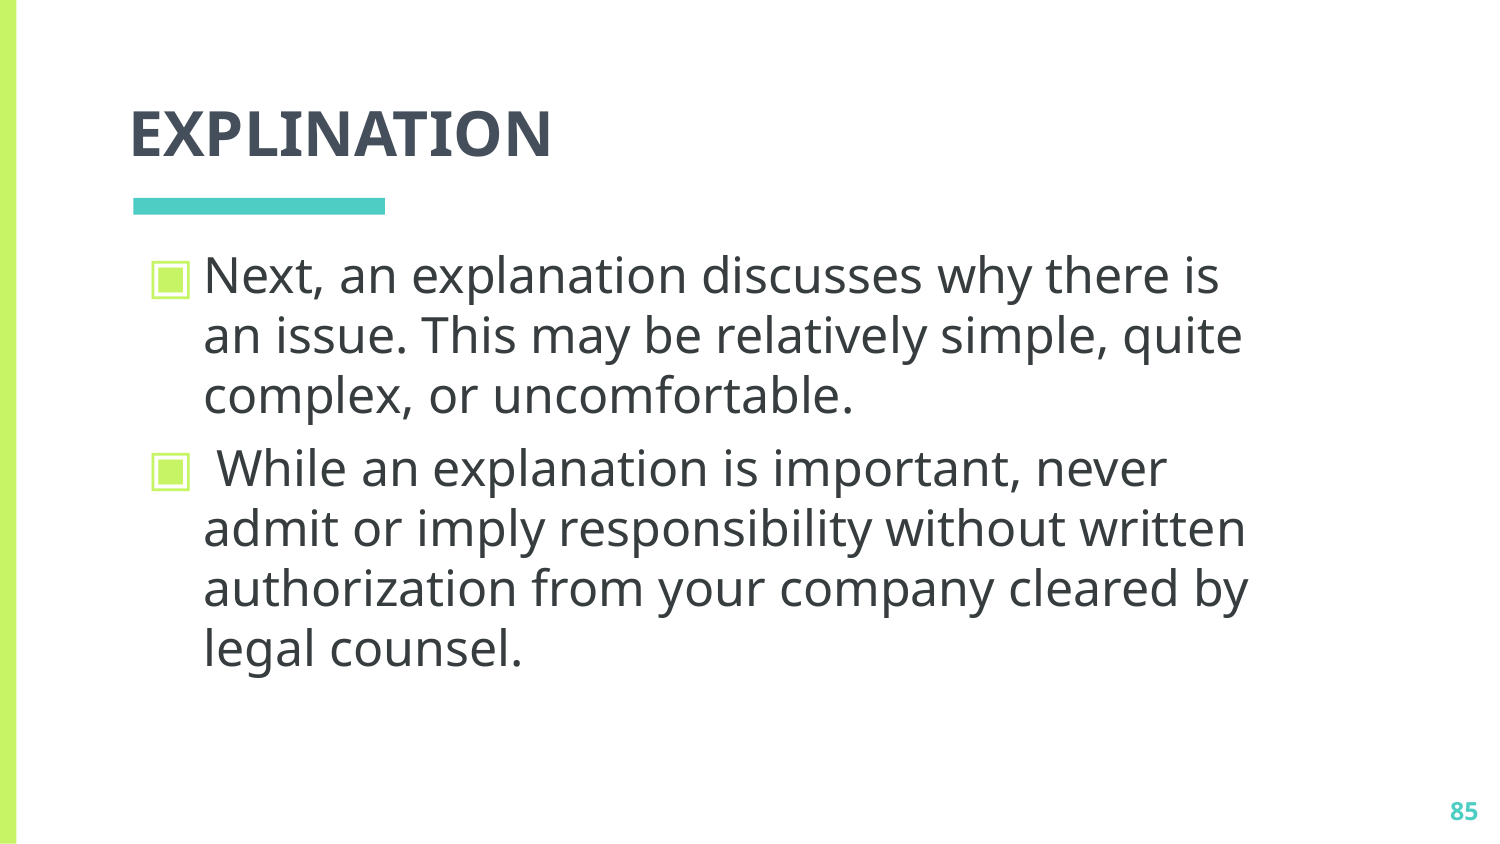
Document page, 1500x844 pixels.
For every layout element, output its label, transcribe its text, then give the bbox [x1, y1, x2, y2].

slide_number 85 [1403, 780, 1494, 832]
title EXPLINATION [113, 103, 1387, 184]
list Next, an explanation discusses why there is an issue. This may be relatively simple, quite complex, or uncomfortable. While an explanation is important, never admit or imply responsibility without written authorization from your company cleared by legal counsel. [113, 228, 1288, 719]
